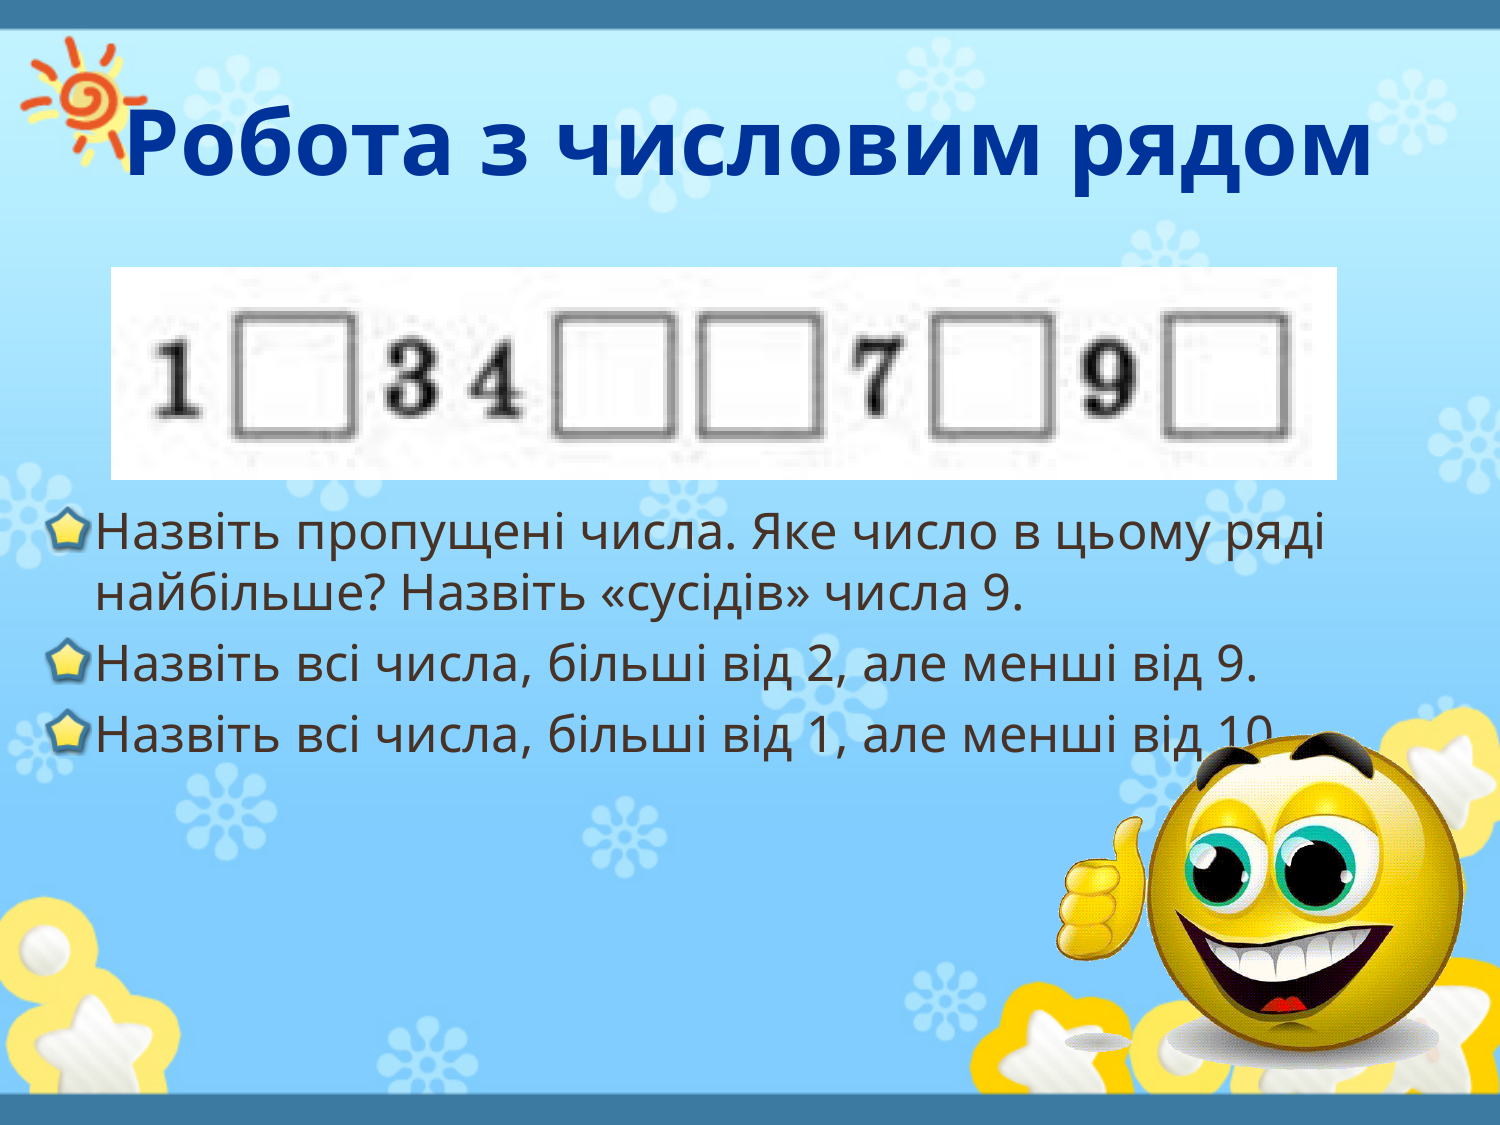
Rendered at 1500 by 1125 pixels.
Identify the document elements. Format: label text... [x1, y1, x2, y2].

picture [0, 0, 1500, 1125]
title Робота з числовим рядом [75, 45, 1425, 233]
list Назвіть пропущені числа. Яке число в цьому ряді найбільше? Назвіть «сусідів» числа 9. Назвіть всі числа, більші від 2, але менші від 9. Назвіть всі числа, більші від 1, але менші від 10. [29, 491, 1380, 776]
